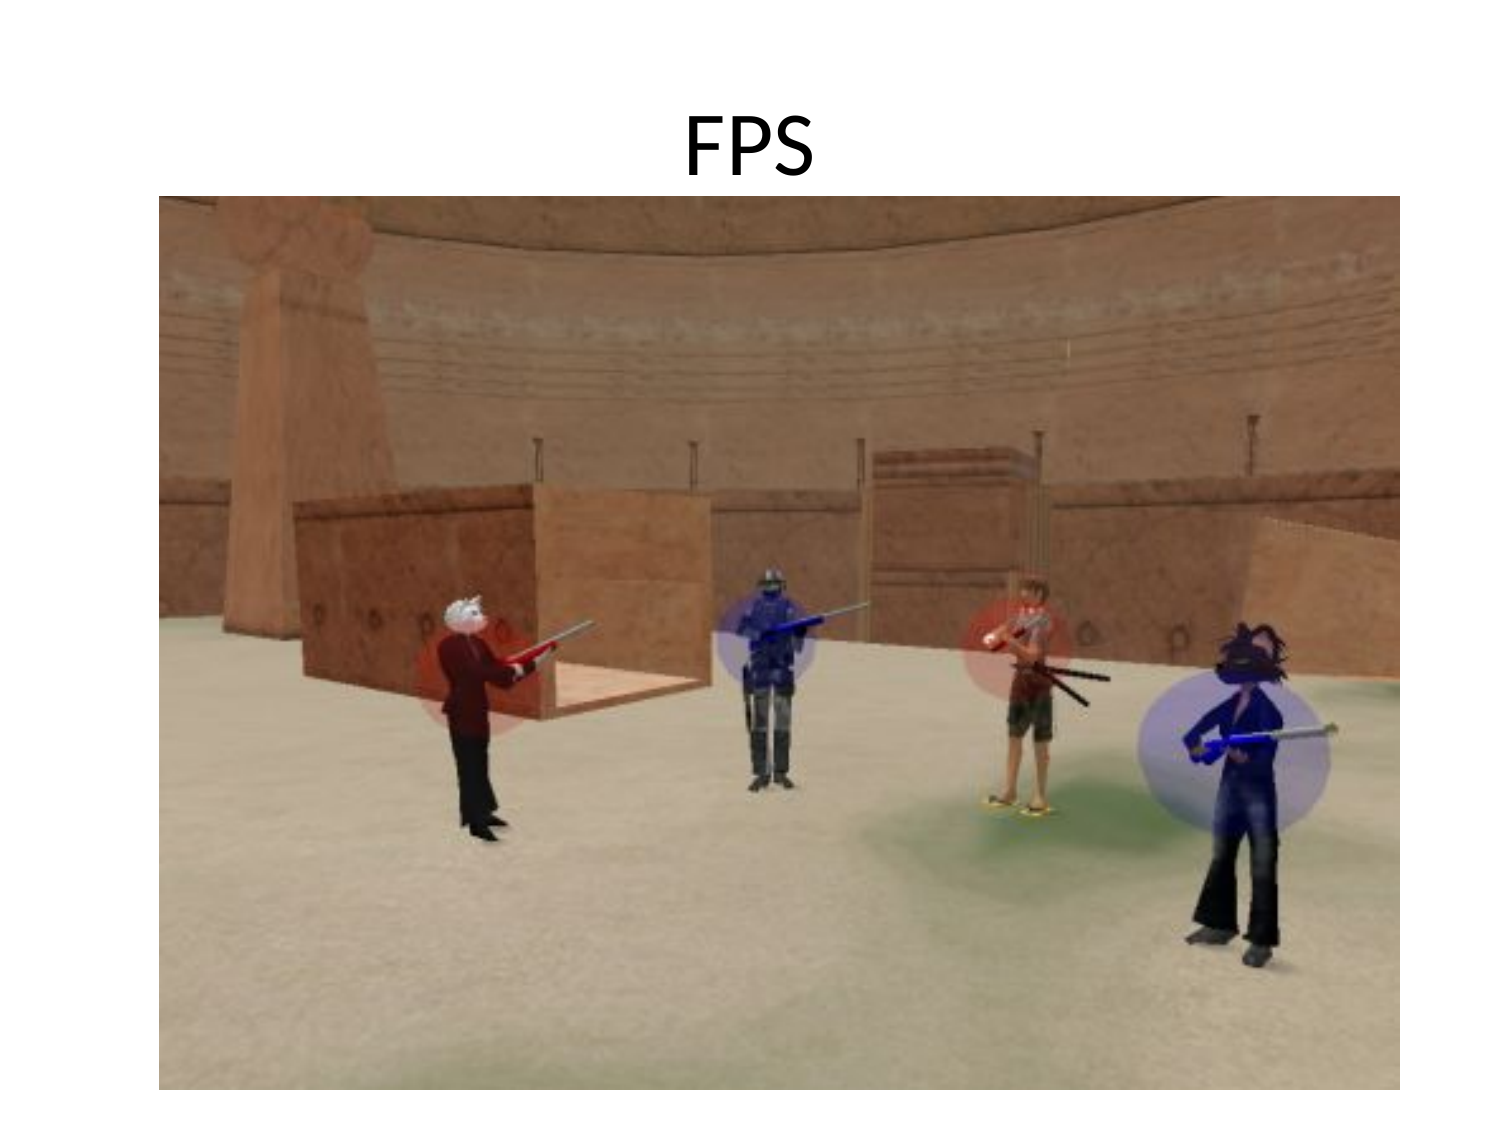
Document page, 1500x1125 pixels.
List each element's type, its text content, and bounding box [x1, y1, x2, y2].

picture [159, 195, 1400, 1090]
title FPS [75, 45, 1425, 233]
